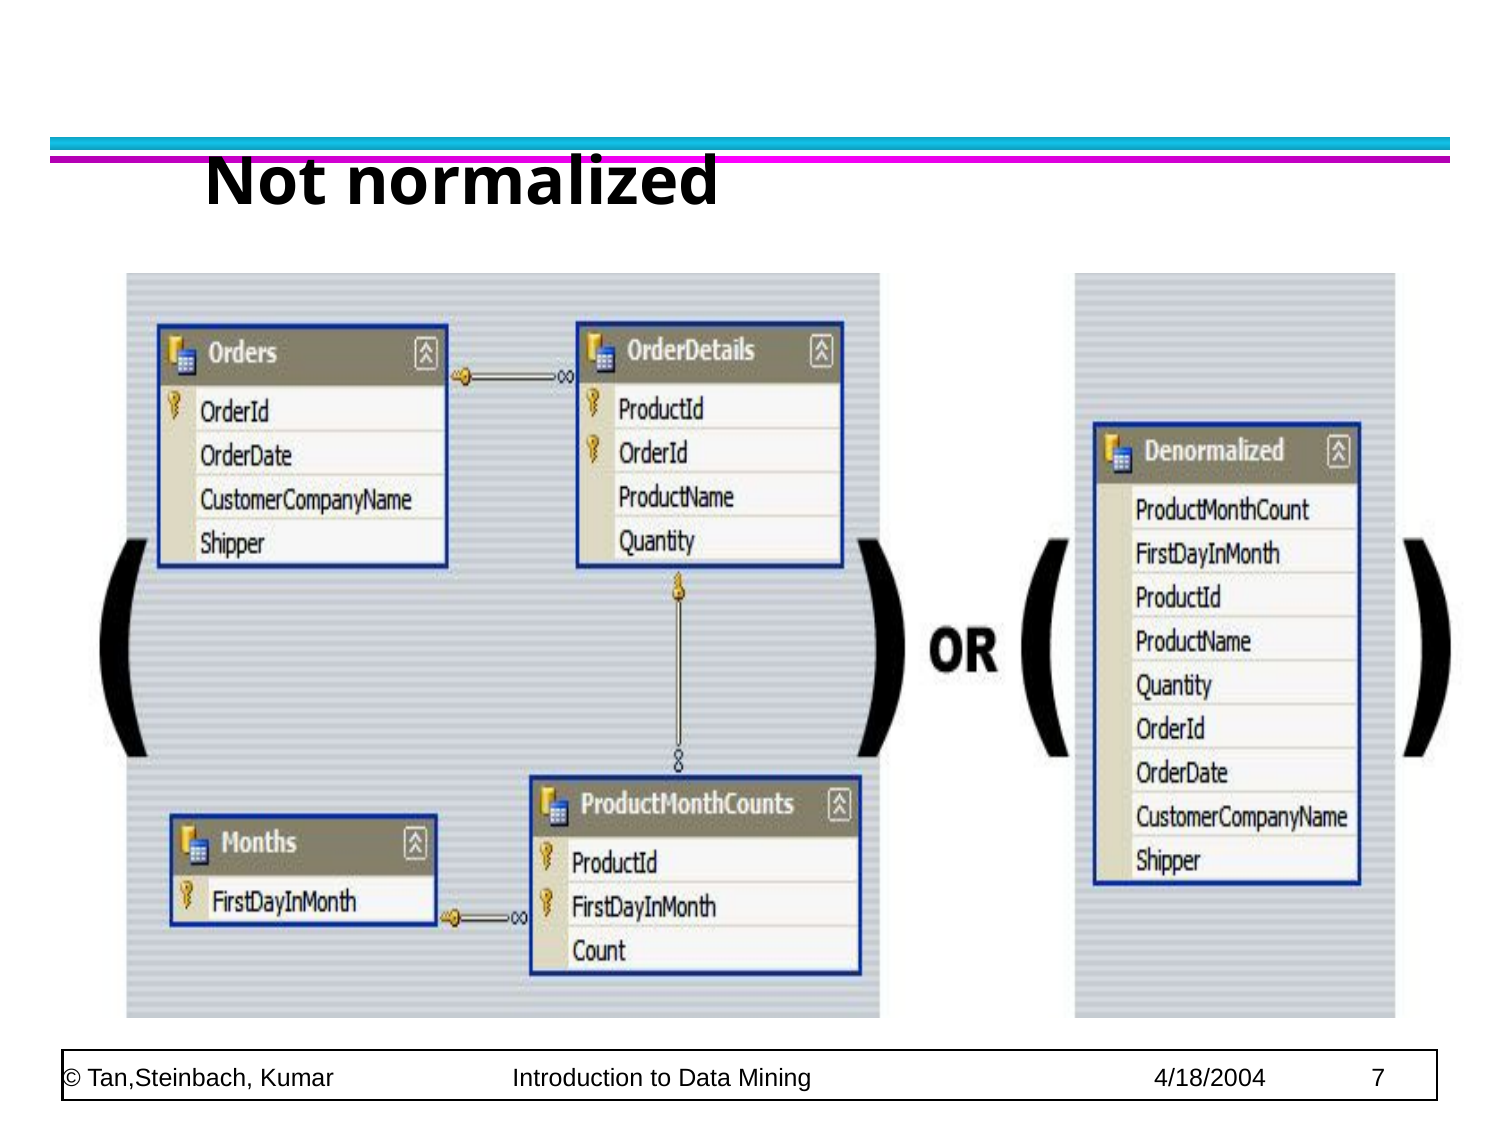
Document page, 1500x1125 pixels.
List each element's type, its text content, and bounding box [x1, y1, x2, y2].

title Not normalized [188, 38, 1468, 225]
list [75, 273, 1469, 1018]
